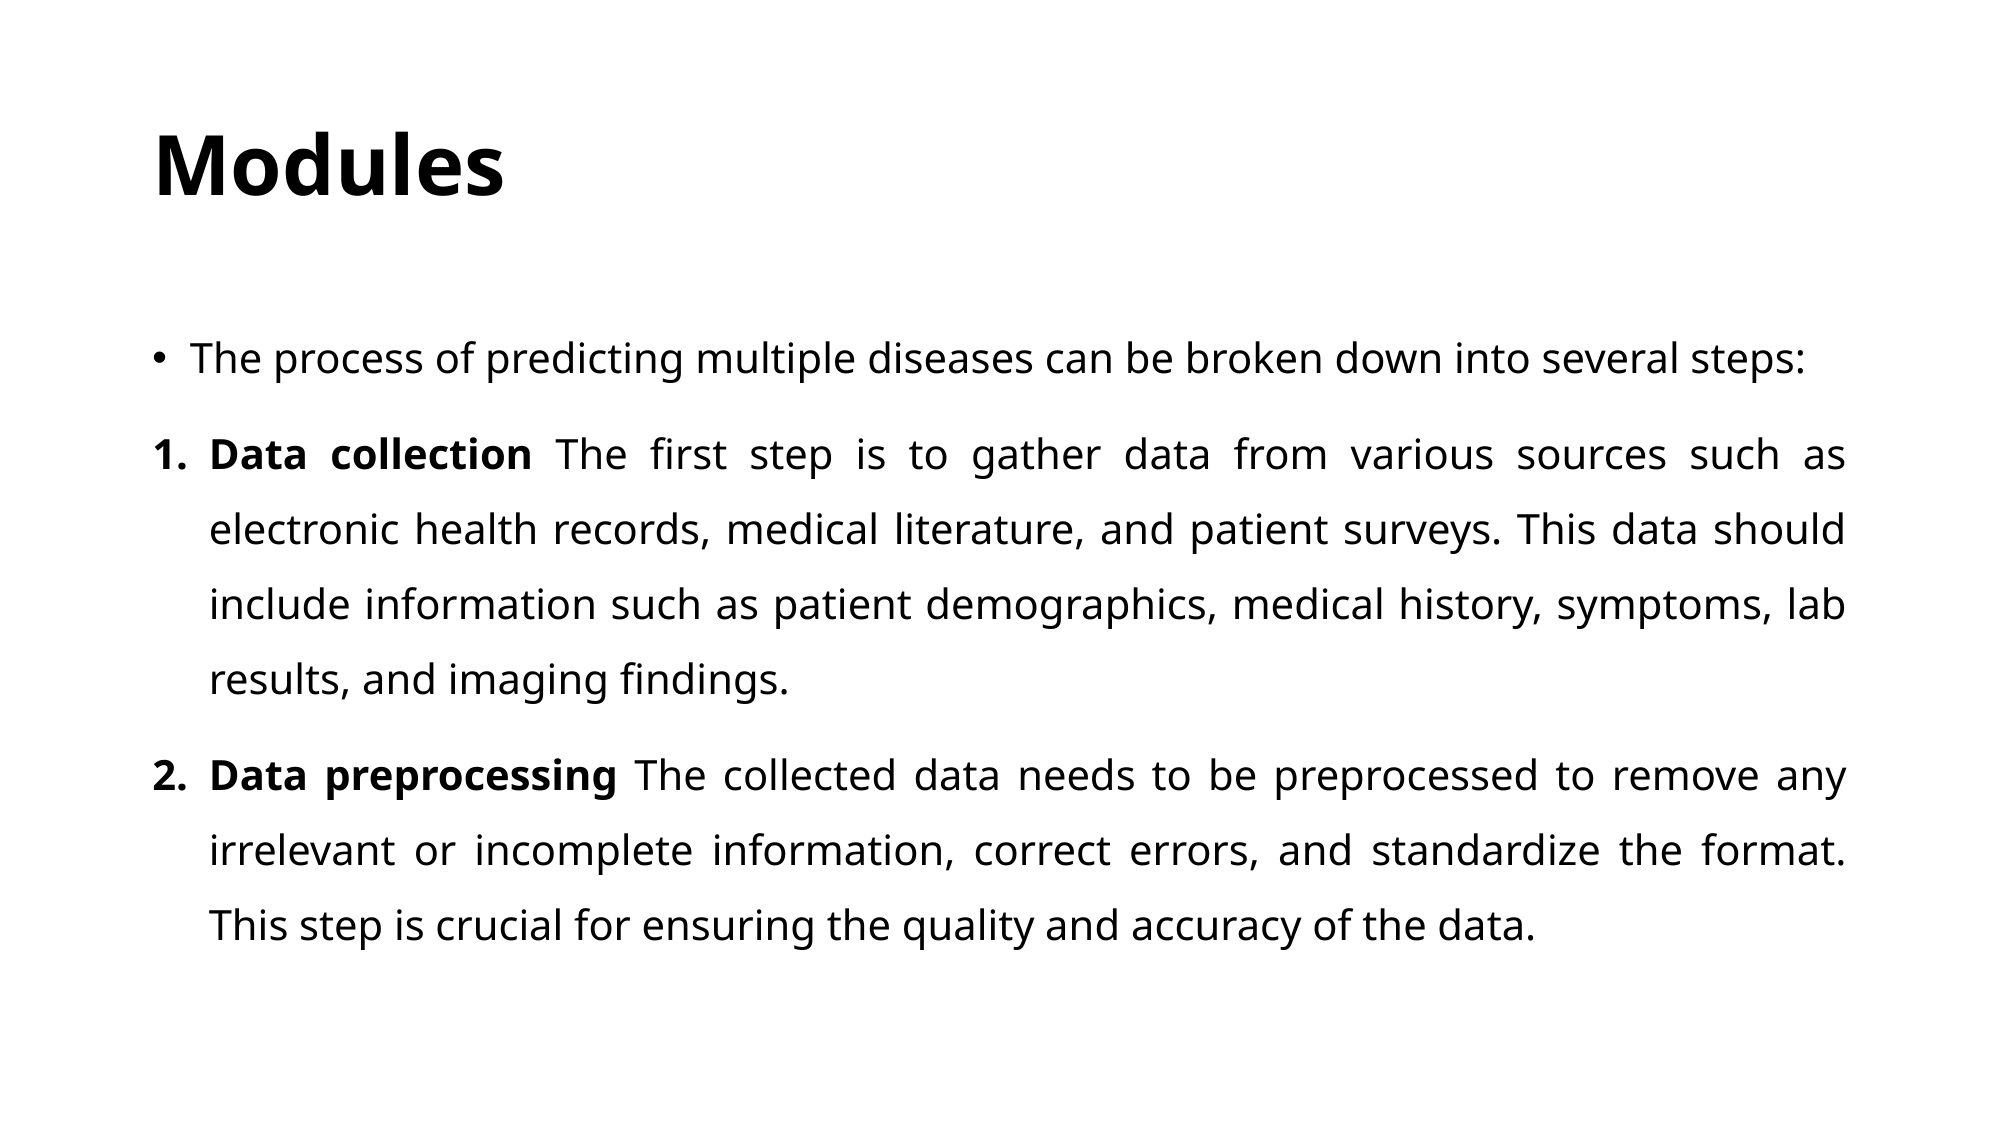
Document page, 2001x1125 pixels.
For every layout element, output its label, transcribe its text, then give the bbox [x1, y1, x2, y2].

title Modules [137, 59, 1863, 278]
list The process of predicting multiple diseases can be broken down into several steps: Data collection The first step is to gather data from various sources such as electronic health records, medical literature, and patient surveys. This data should include information such as patient demographics, medical history, symptoms, lab results, and imaging findings. Data preprocessing The collected data needs to be preprocessed to remove any irrelevant or incomplete information, correct errors, and standardize the format. This step is crucial for ensuring the quality and accuracy of the data. [137, 299, 1863, 1014]
